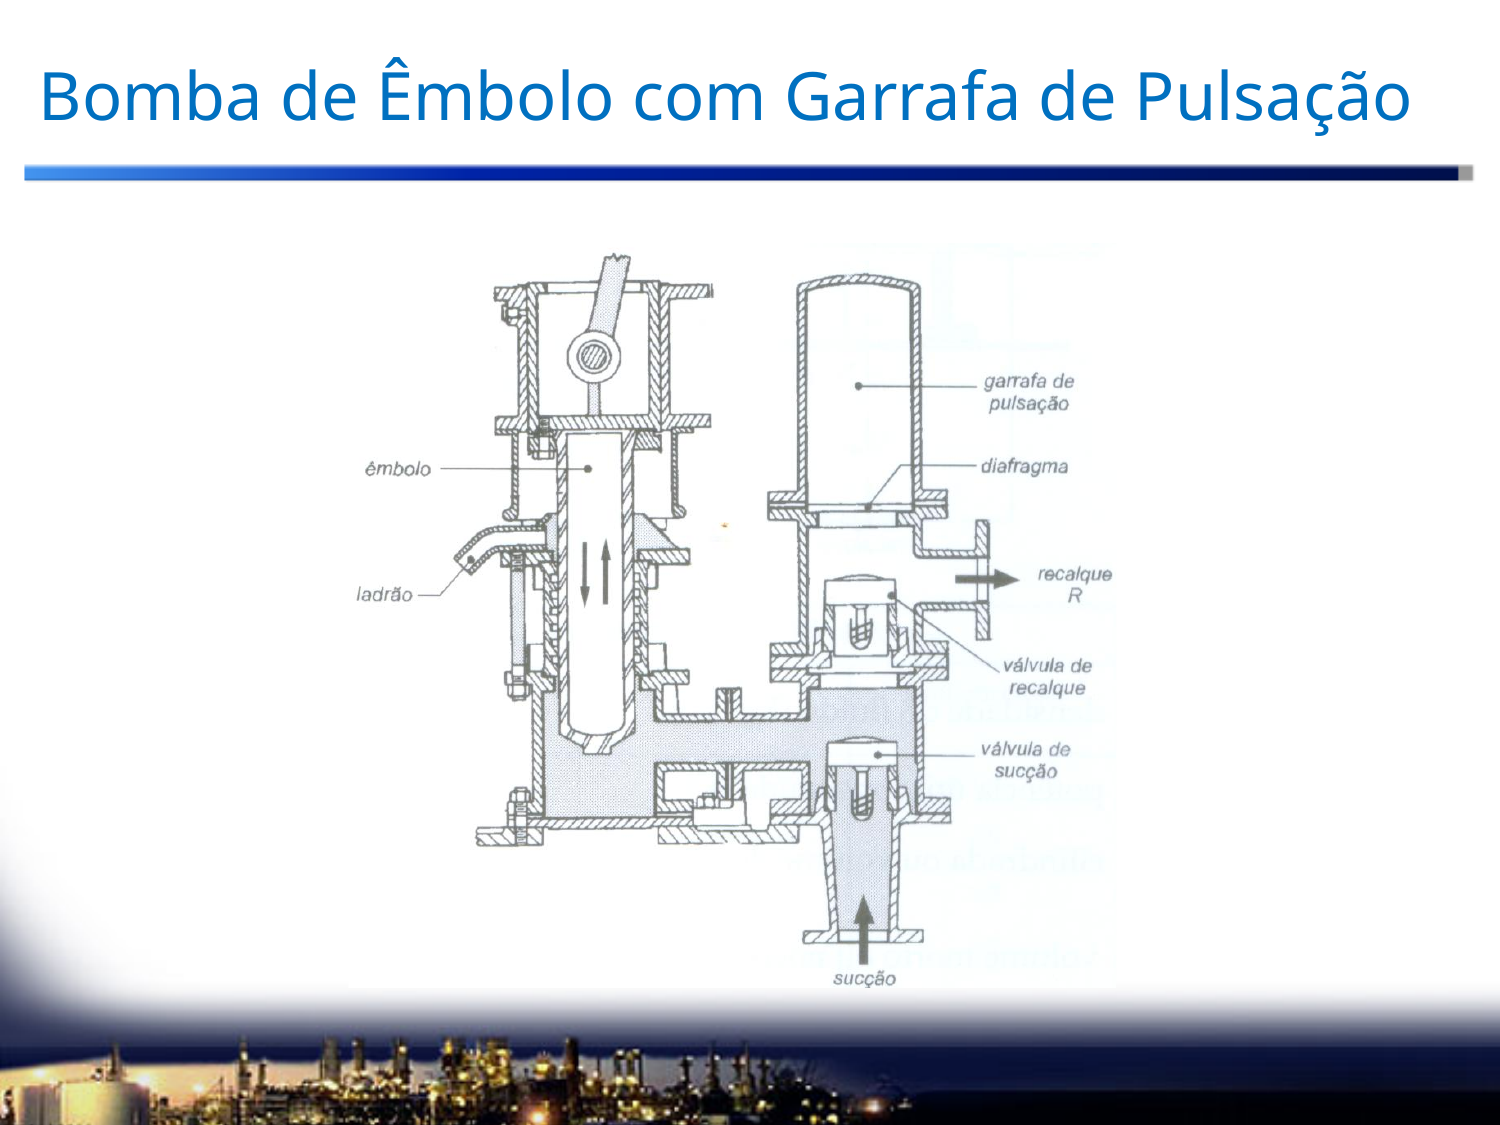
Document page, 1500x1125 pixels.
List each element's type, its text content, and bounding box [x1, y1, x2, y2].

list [348, 243, 1117, 988]
title Bomba de Êmbolo com Garrafa de Pulsação [23, 0, 1477, 188]
picture [0, 0, 1500, 1125]
